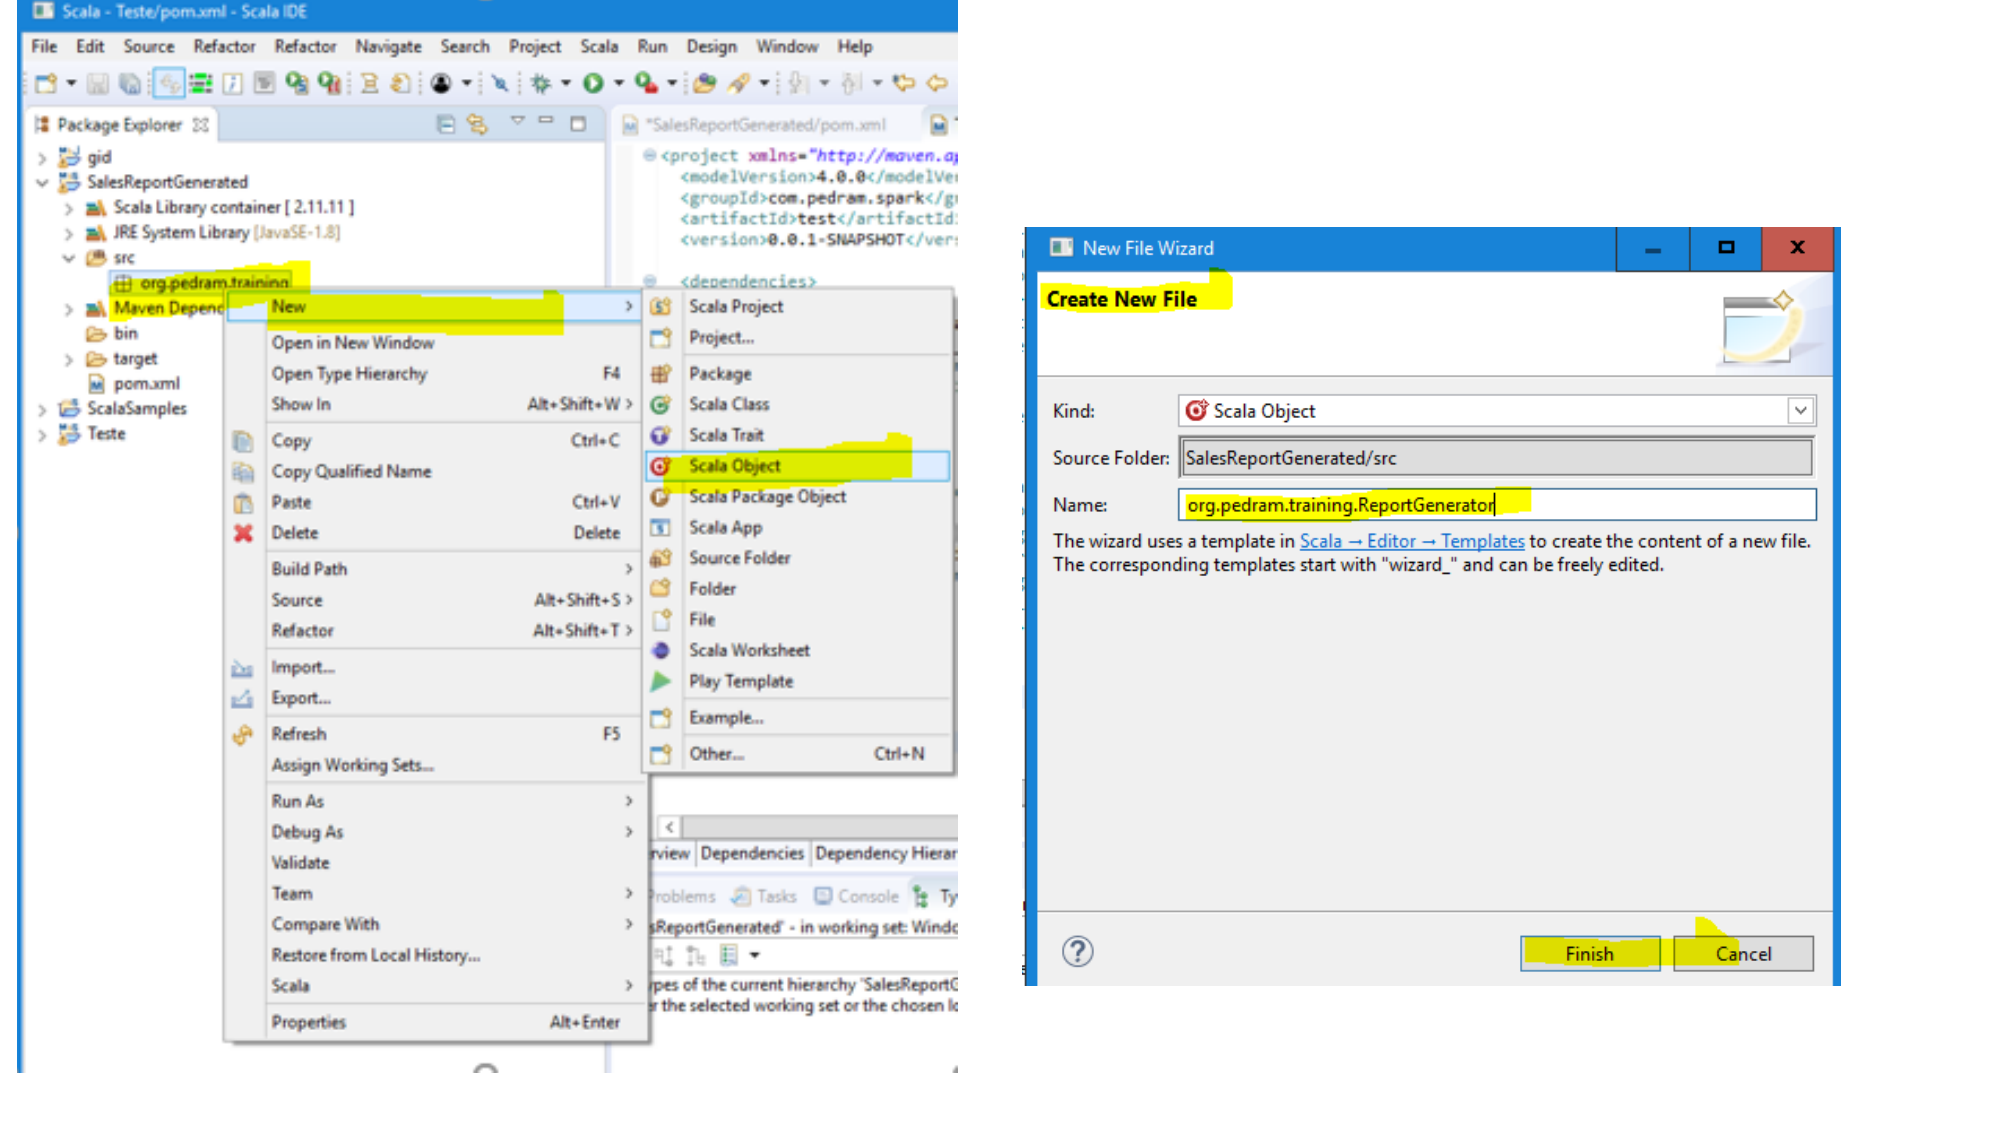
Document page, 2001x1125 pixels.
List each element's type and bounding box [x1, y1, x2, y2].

picture [1022, 227, 1841, 986]
picture [17, 0, 958, 1074]
